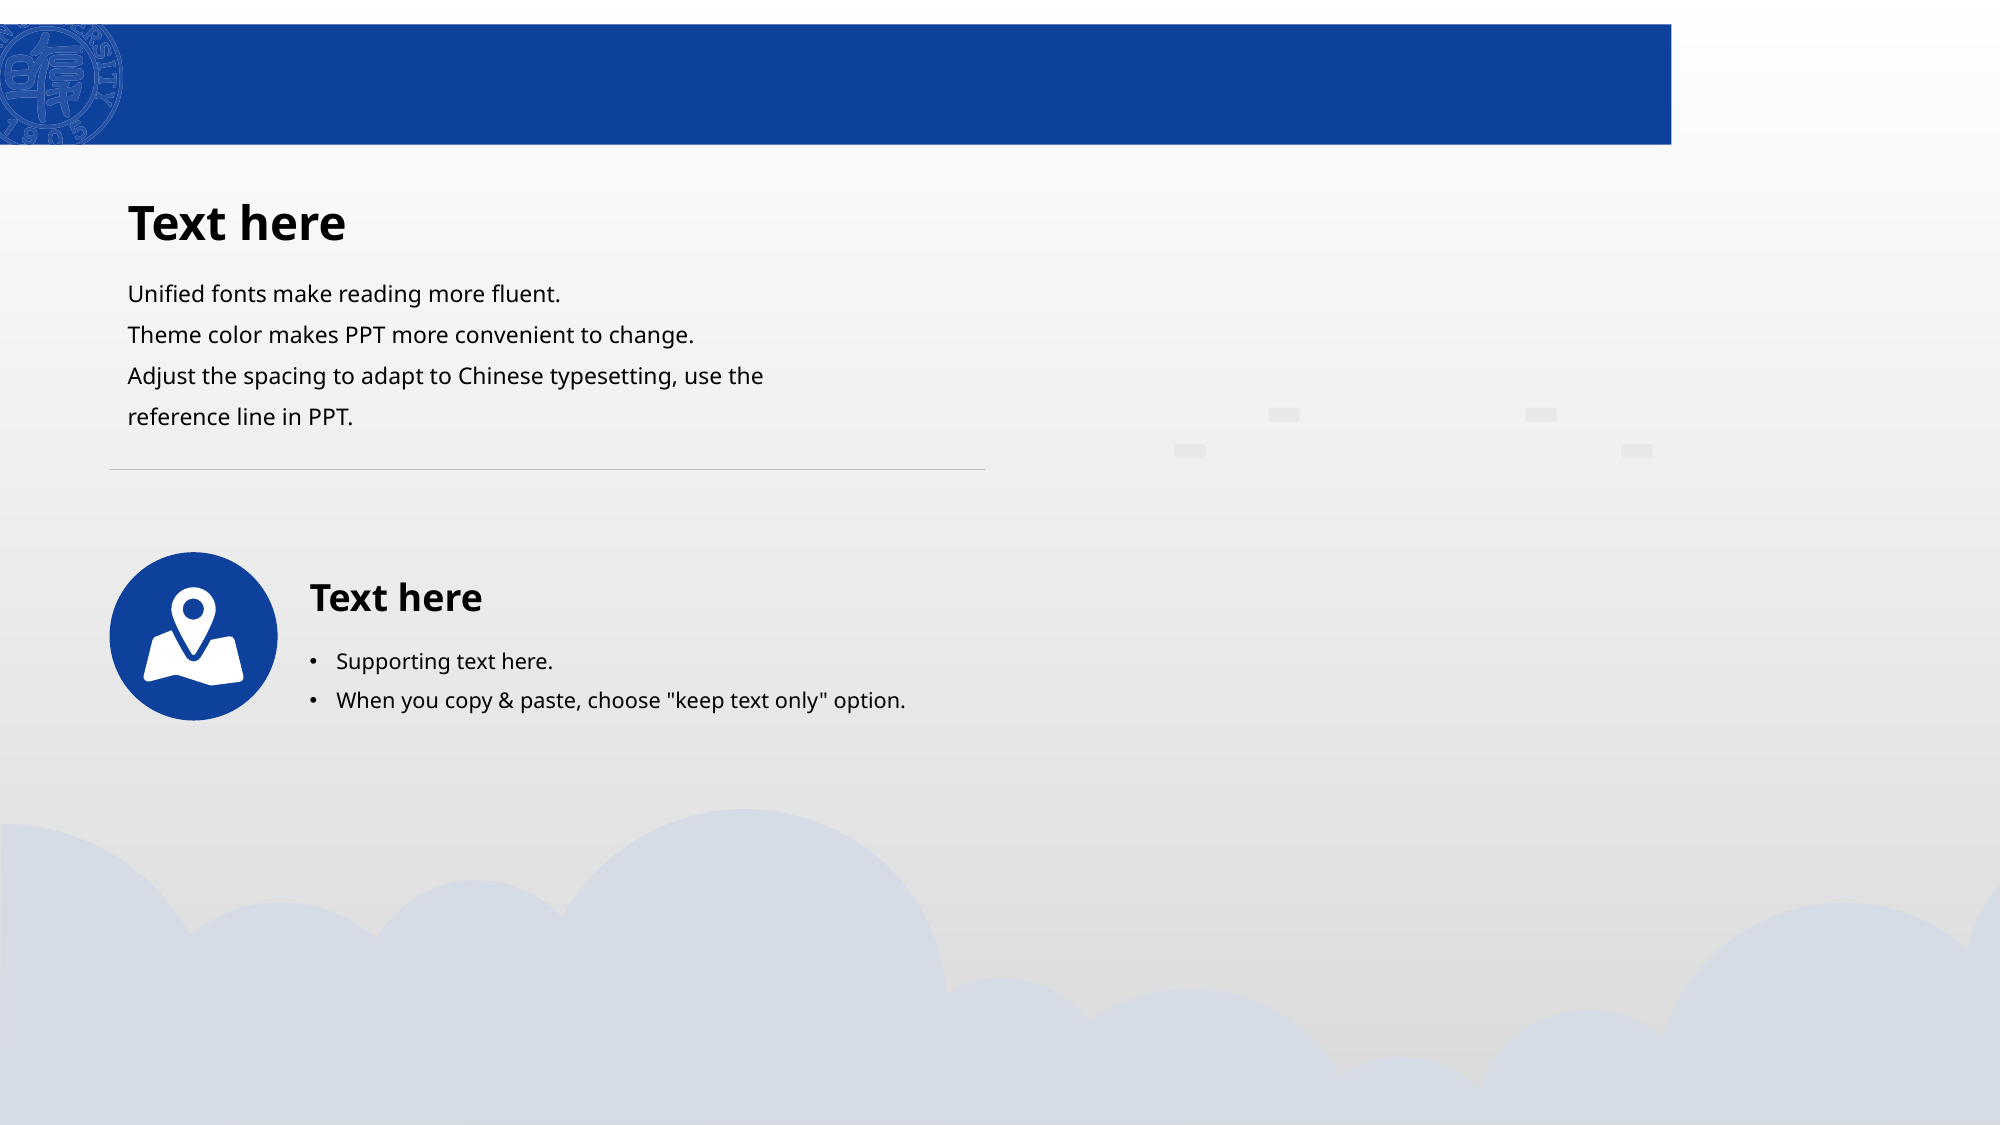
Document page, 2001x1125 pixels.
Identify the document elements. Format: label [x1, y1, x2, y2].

text_box [0, 24, 1672, 145]
text_box [0, 185, 2000, 1125]
